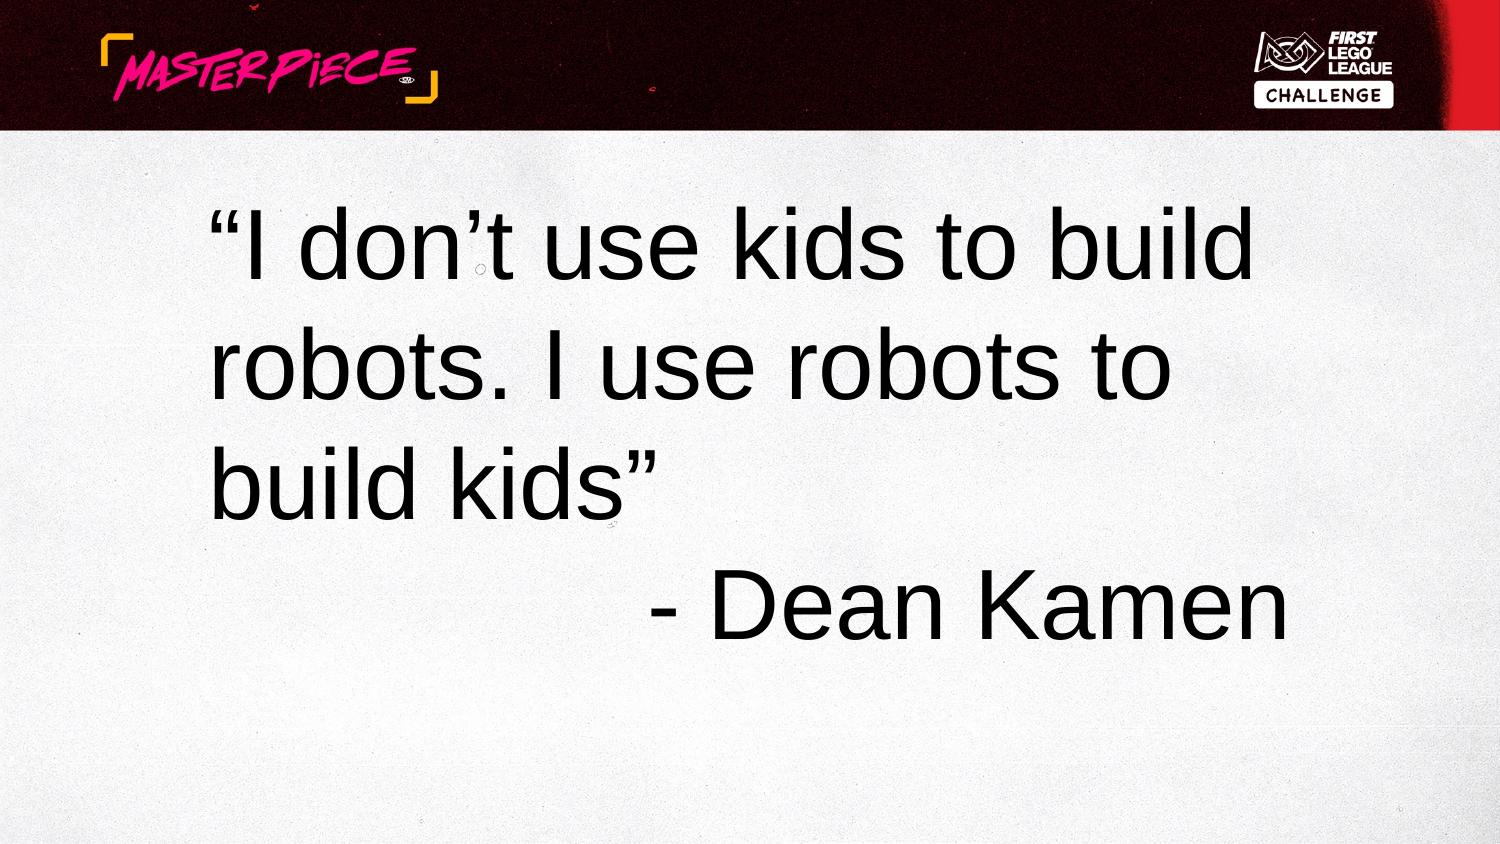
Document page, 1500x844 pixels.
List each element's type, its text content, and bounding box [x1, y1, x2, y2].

picture [0, 0, 1500, 844]
text_box “I don’t use kids to build robots. I use robots to build kids” - Dean Kamen [194, 171, 1306, 667]
